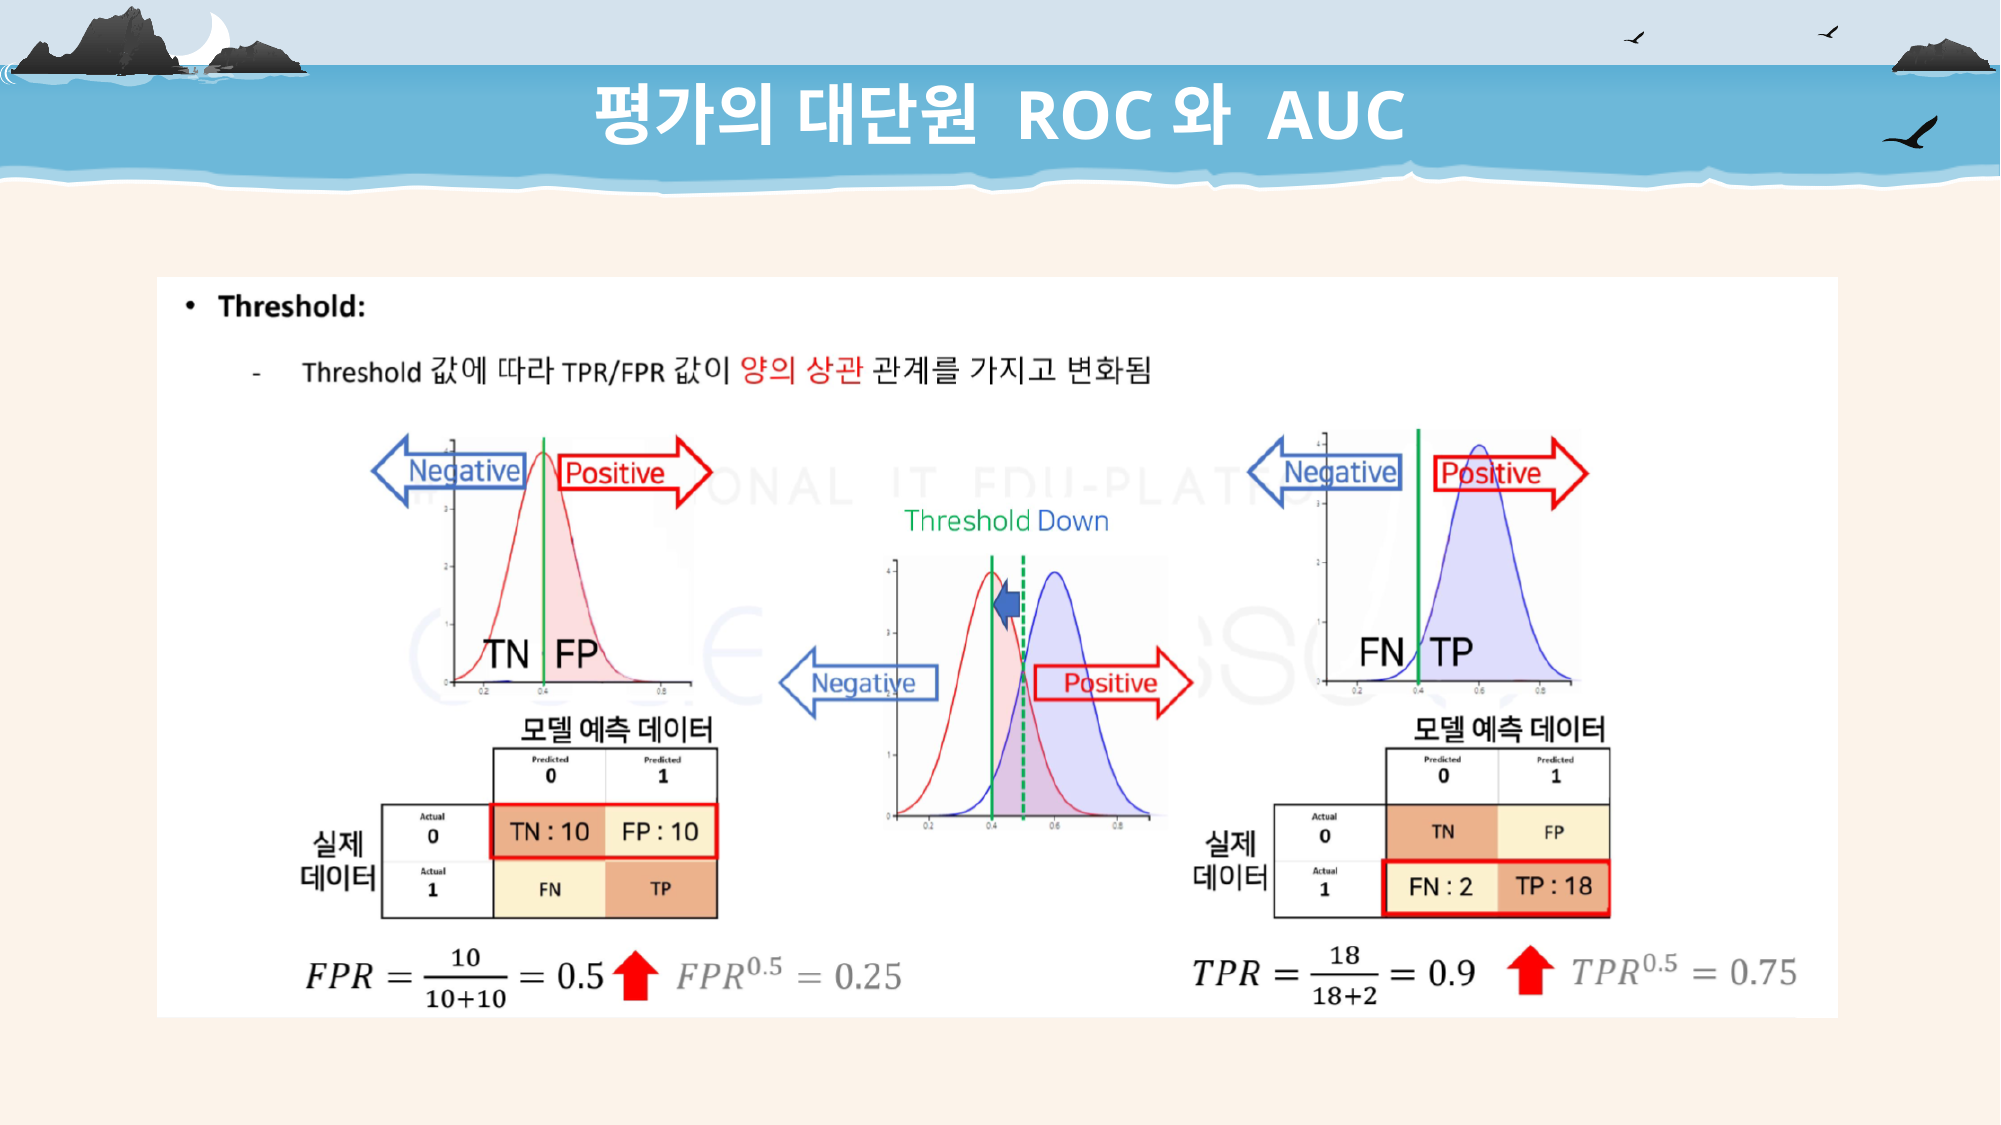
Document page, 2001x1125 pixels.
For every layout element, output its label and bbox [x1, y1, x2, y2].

picture [157, 277, 1838, 1018]
text_box [0, 0, 2000, 218]
